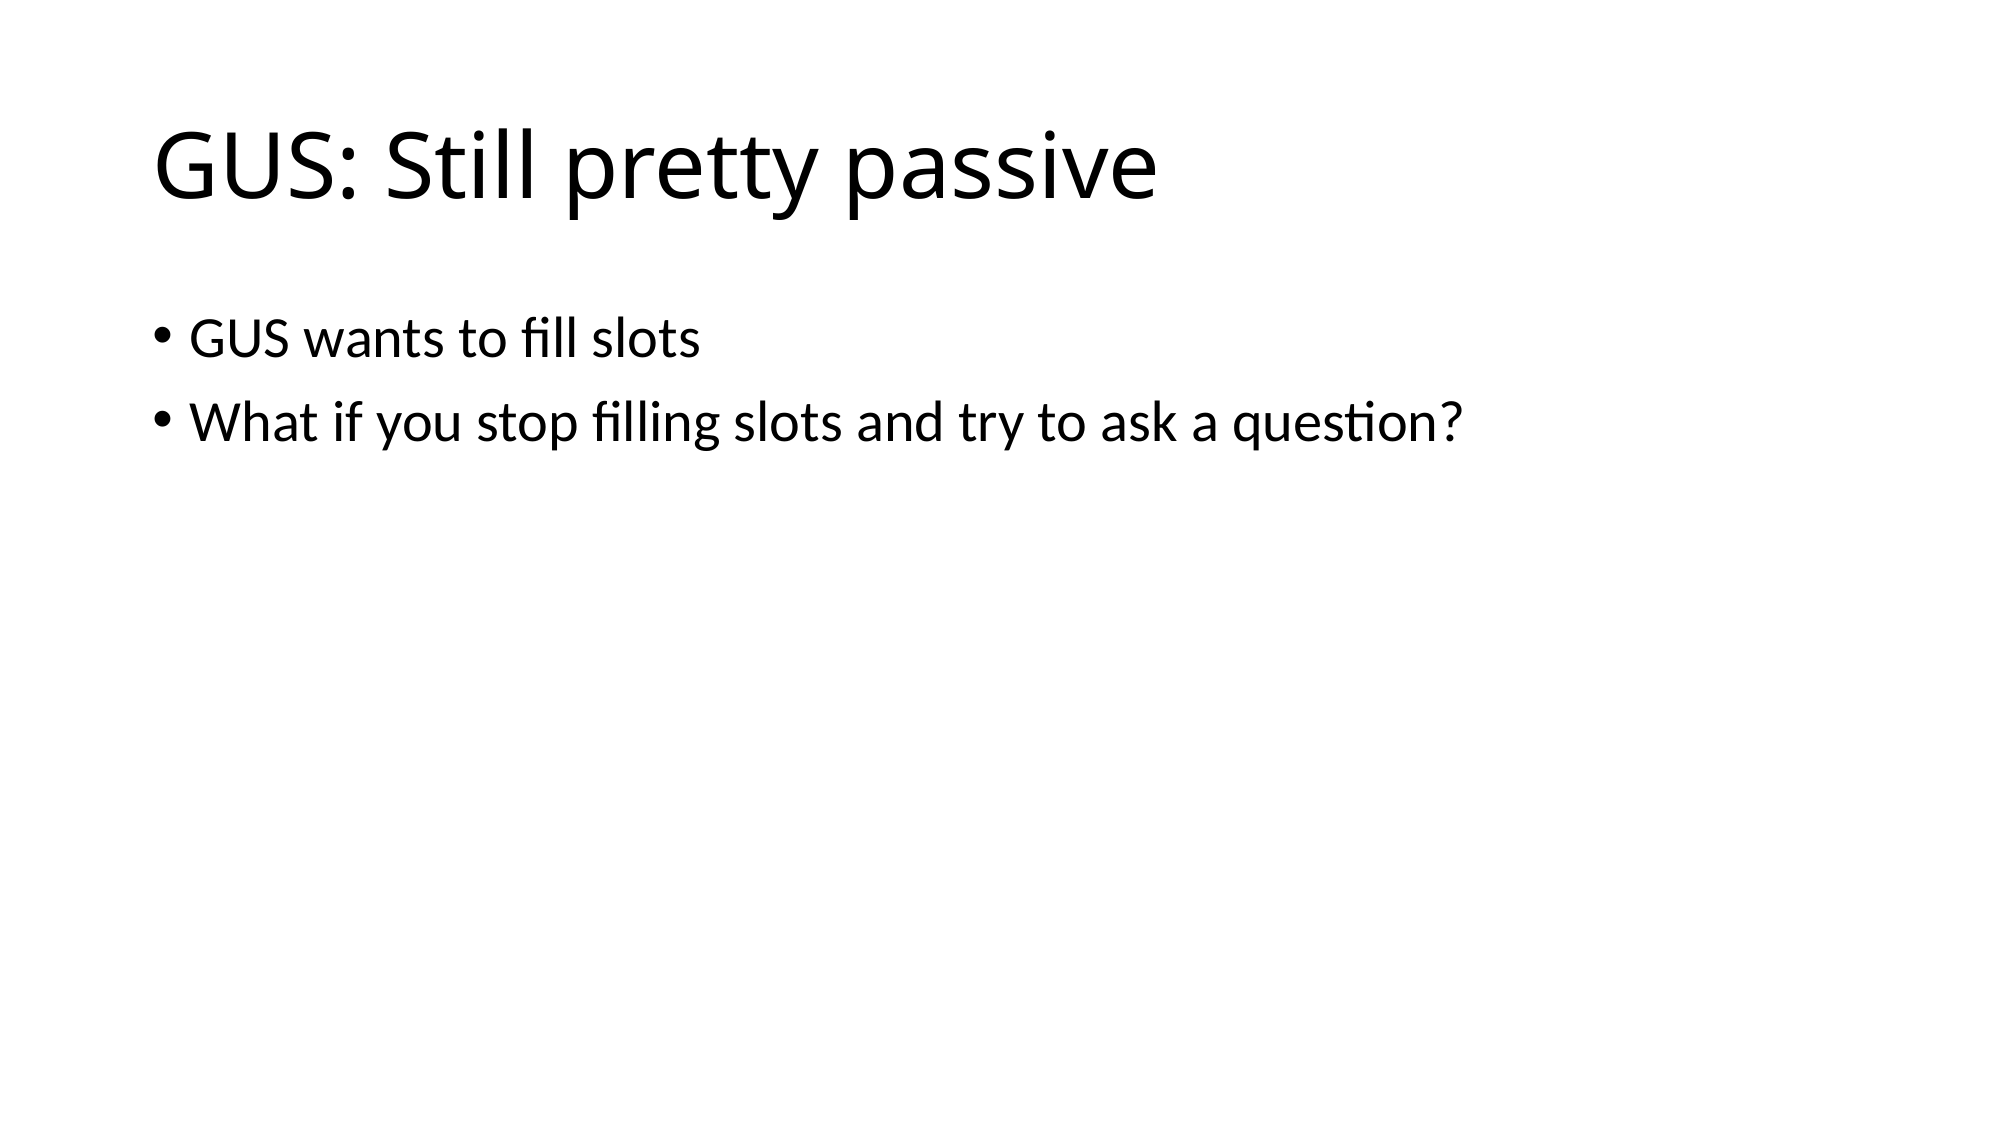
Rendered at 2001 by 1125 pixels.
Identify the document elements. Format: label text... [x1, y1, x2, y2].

list GUS wants to fill slots What if you stop filling slots and try to ask a question? [137, 299, 1863, 1014]
title GUS: Still pretty passive [137, 59, 1863, 278]
